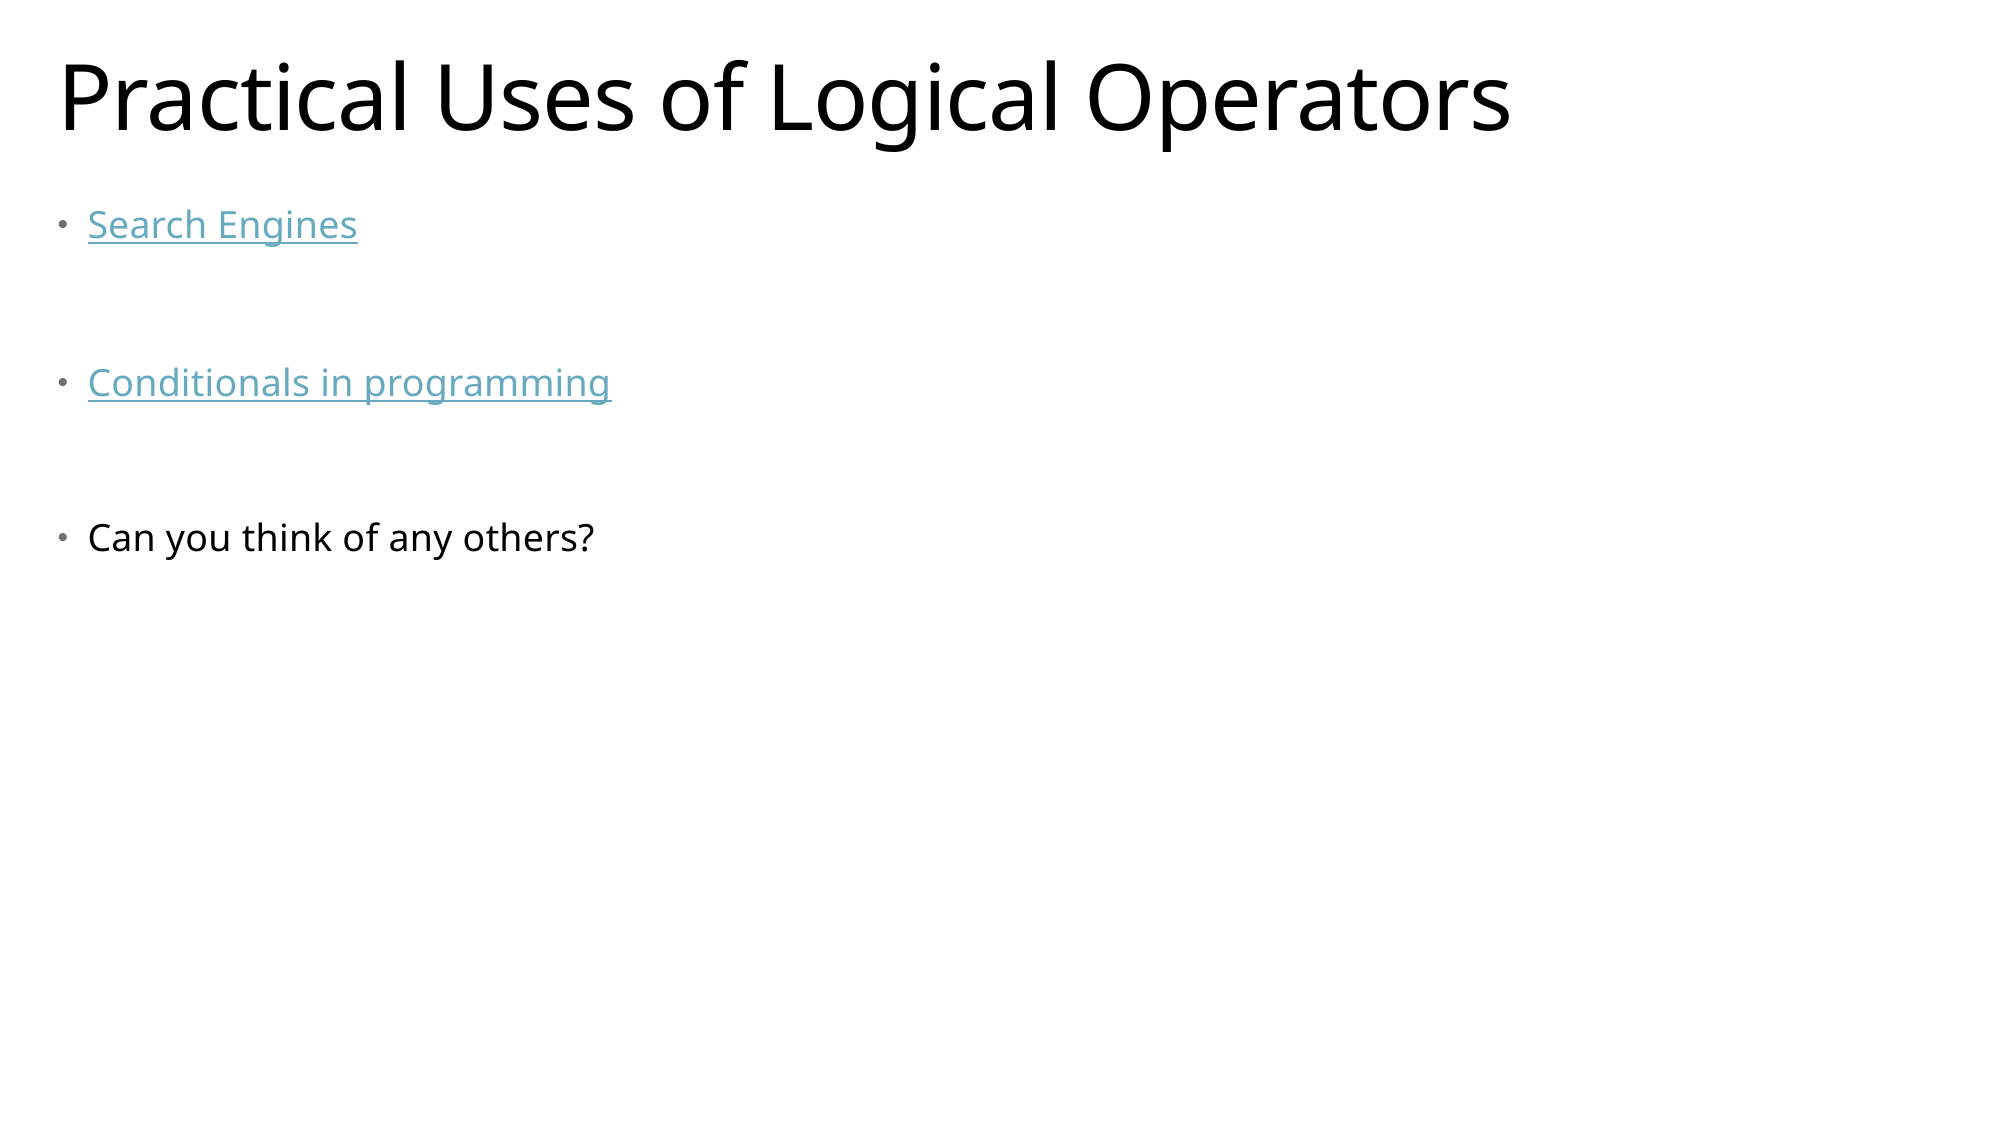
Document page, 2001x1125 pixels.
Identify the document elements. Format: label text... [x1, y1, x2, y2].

title Practical Uses of Logical Operators [42, 38, 1955, 158]
list Search Engines Conditionals in programming Can you think of any others? [42, 193, 1955, 1028]
